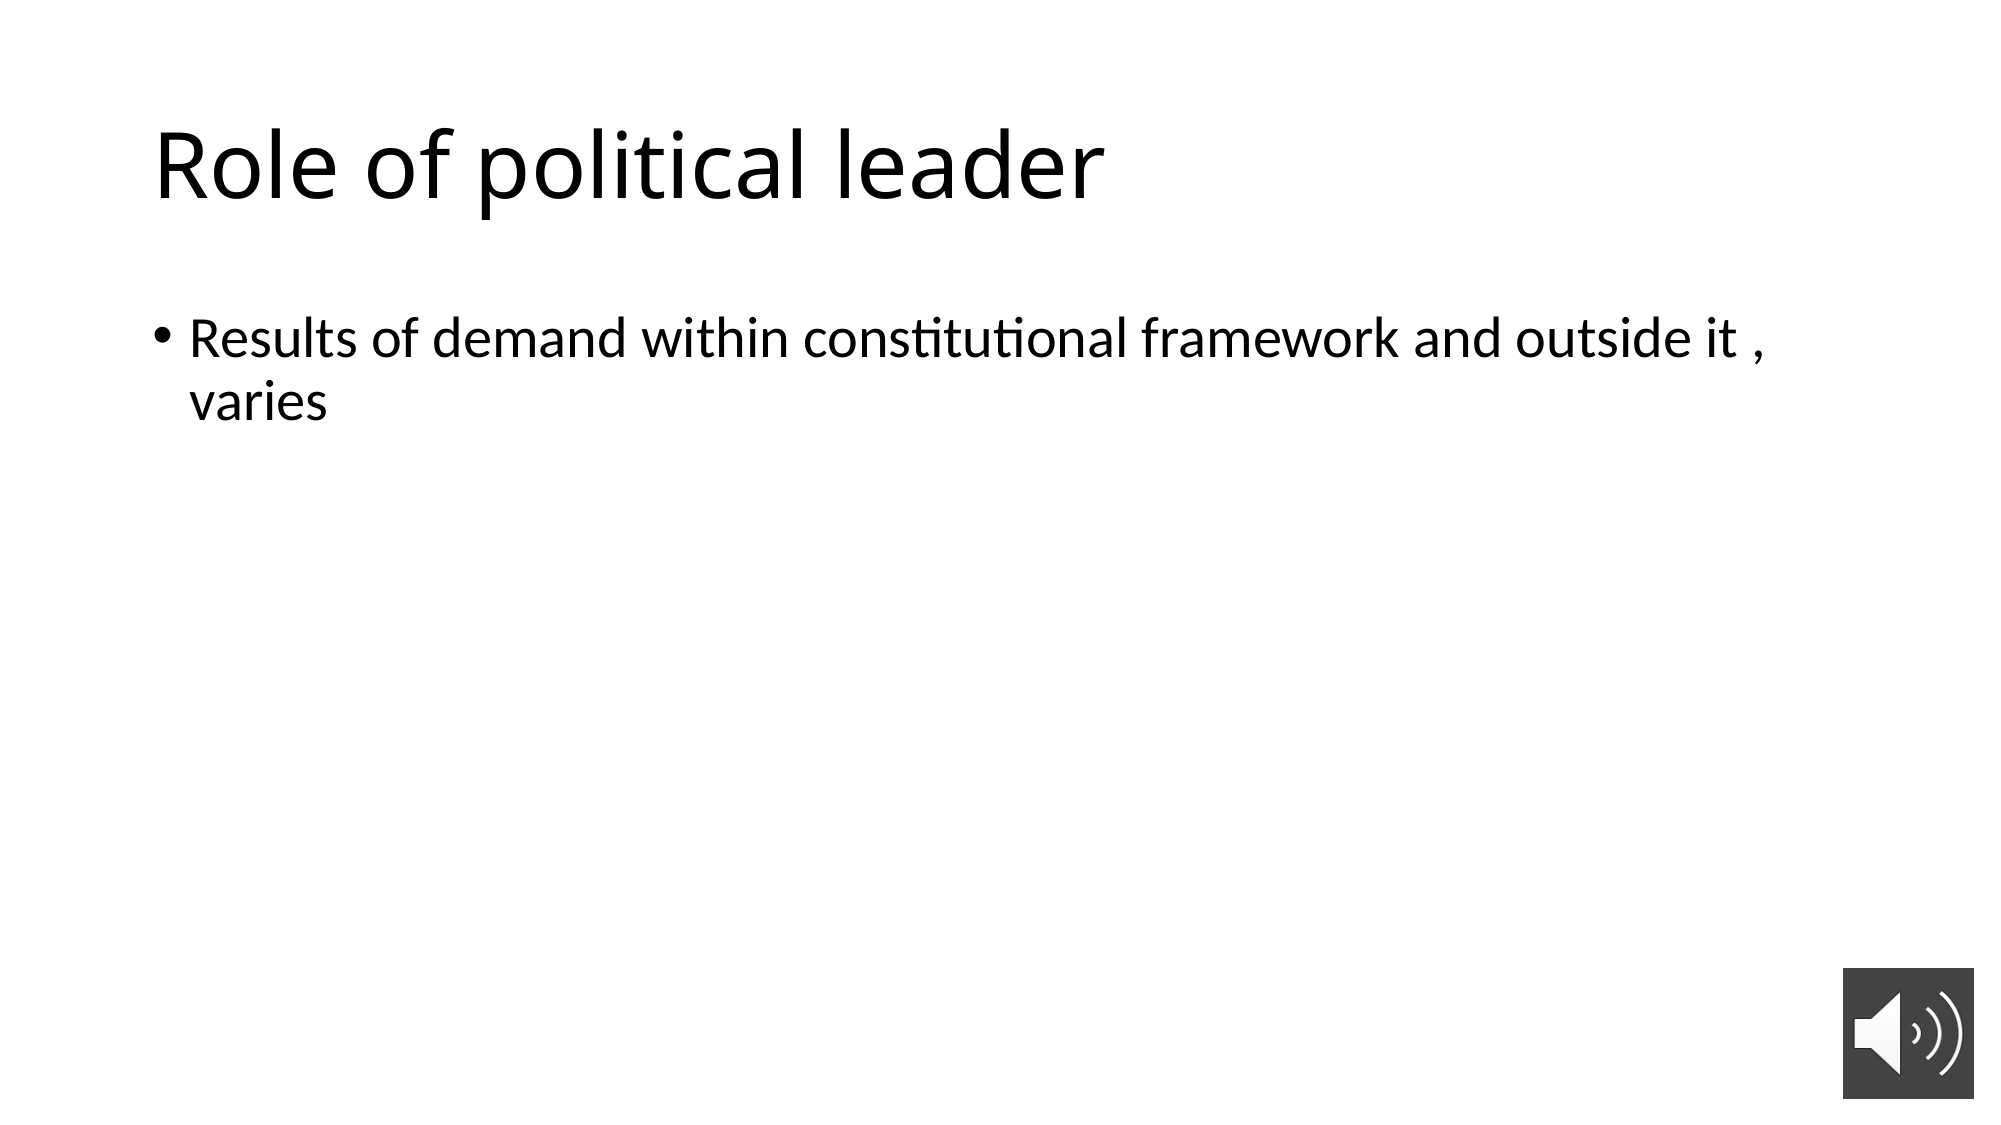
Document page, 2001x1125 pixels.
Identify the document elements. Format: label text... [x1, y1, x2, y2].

picture [1841, 966, 1975, 1100]
title Role of political leader [137, 59, 1863, 278]
list Results of demand within constitutional framework and outside it , varies [137, 299, 1863, 1014]
